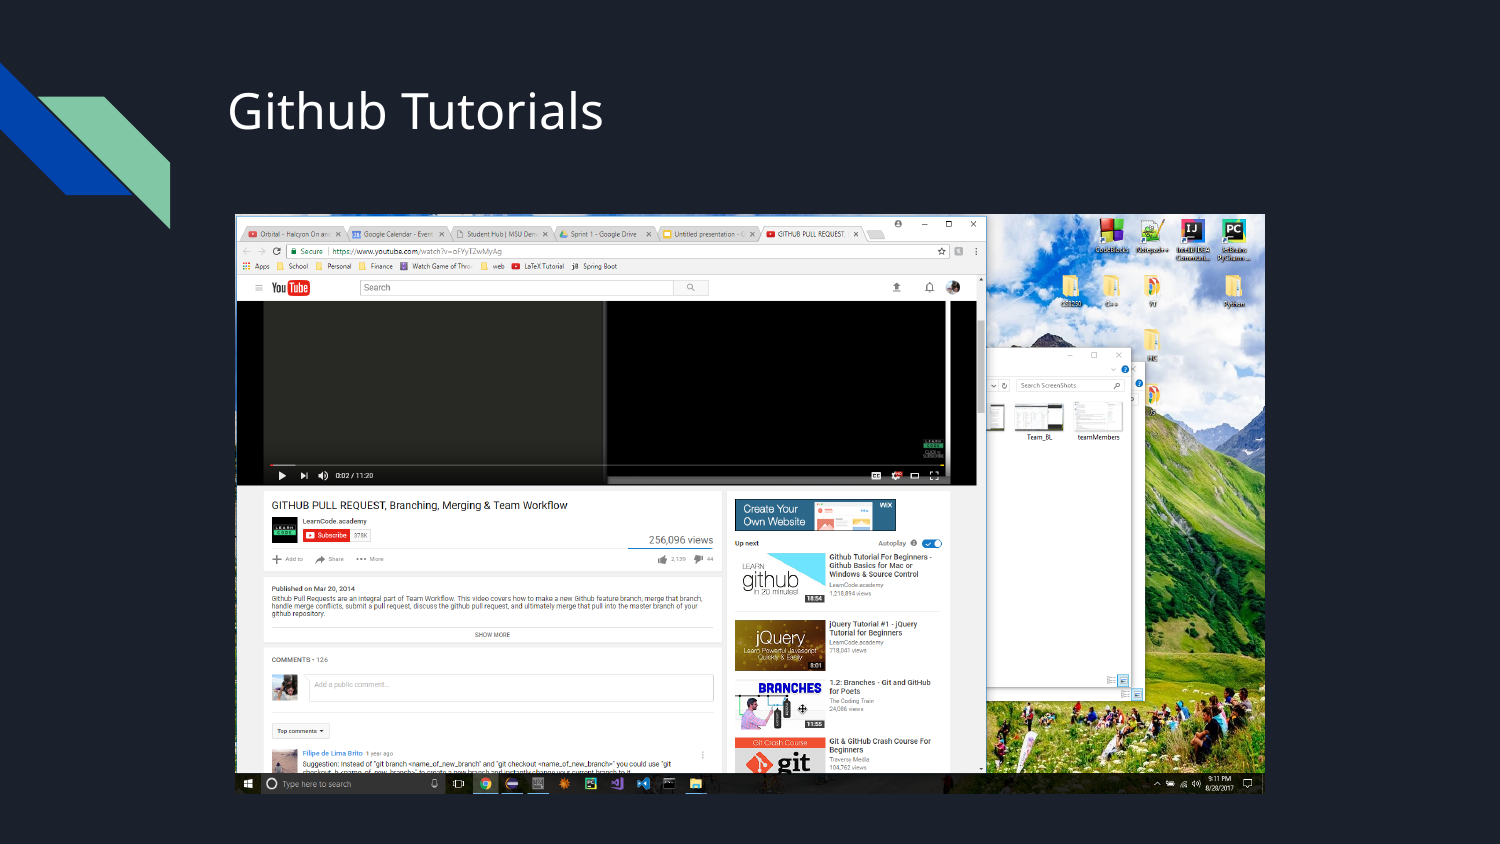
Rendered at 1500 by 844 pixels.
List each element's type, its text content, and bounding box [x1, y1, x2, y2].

picture [234, 214, 1265, 794]
title Github Tutorials [212, 64, 1368, 215]
